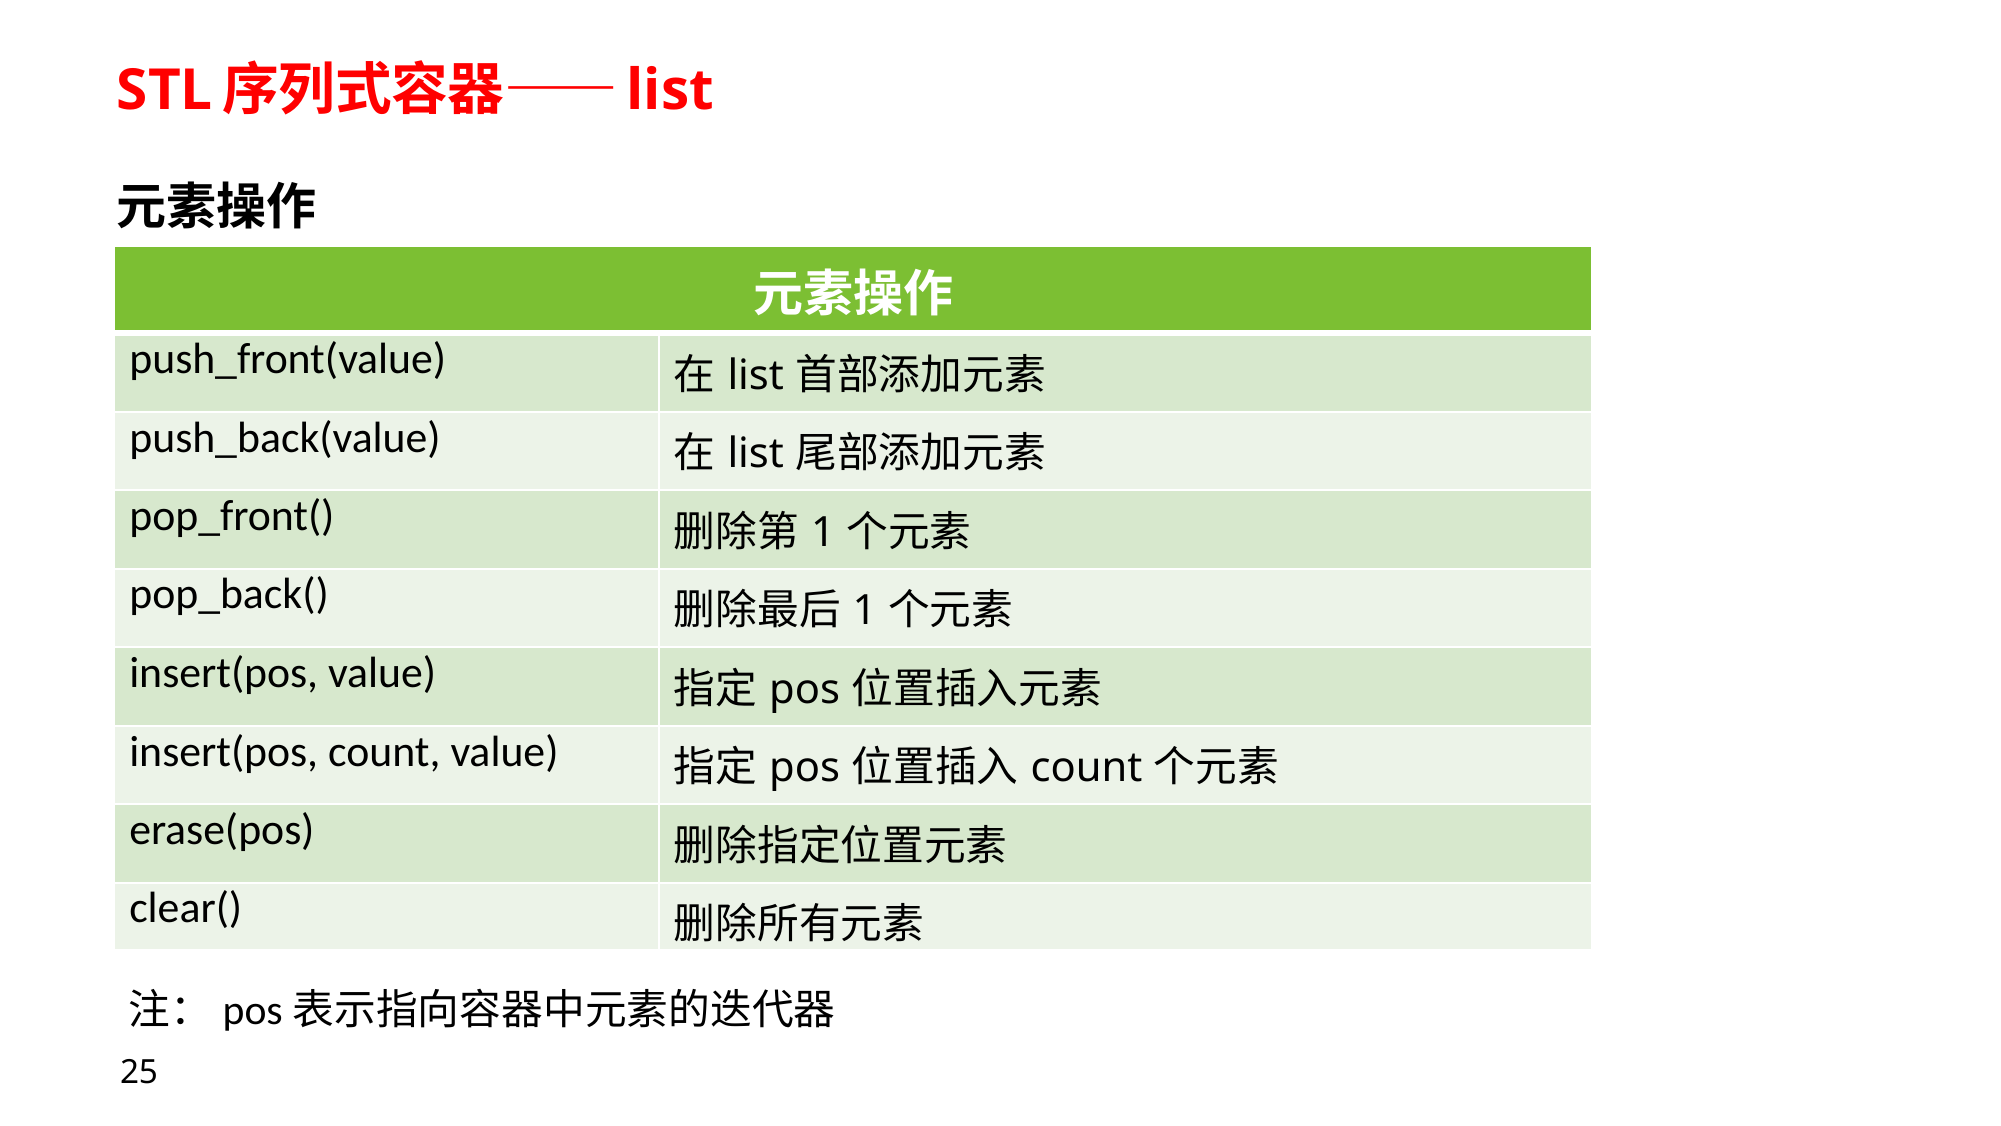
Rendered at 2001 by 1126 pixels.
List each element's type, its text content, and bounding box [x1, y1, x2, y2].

table_cell 删除指定位置元素 [660, 805, 1591, 882]
table_cell pop_back() [115, 570, 658, 646]
table_cell 删除最后1个元素 [660, 570, 1591, 646]
title STL序列式容器——list [96, 42, 1916, 132]
table_cell pop_front() [115, 491, 658, 568]
table_cell insert(pos, value) [115, 648, 658, 725]
slide_number 25 [100, 1042, 567, 1103]
table_cell push_back(value) [115, 413, 658, 489]
table_cell 指定pos位置插入元素 [660, 648, 1591, 725]
table_cell 指定pos位置插入count个元素 [660, 727, 1591, 803]
table_cell 删除所有元素 [660, 884, 1591, 949]
table_cell push_front(value) [115, 336, 658, 411]
table_cell erase(pos) [115, 805, 658, 882]
text_box 注：pos表示指向容器中元素的迭代器 [114, 950, 1166, 1041]
table_cell 在list尾部添加元素 [660, 413, 1591, 489]
table_header 元素操作 [115, 247, 1591, 330]
table_cell clear() [115, 884, 658, 949]
table_cell 删除第1个元素 [660, 491, 1591, 568]
text_box 元素操作 [101, 167, 332, 243]
table_cell insert(pos, count, value) [115, 727, 658, 803]
table_cell 在list首部添加元素 [660, 336, 1591, 411]
